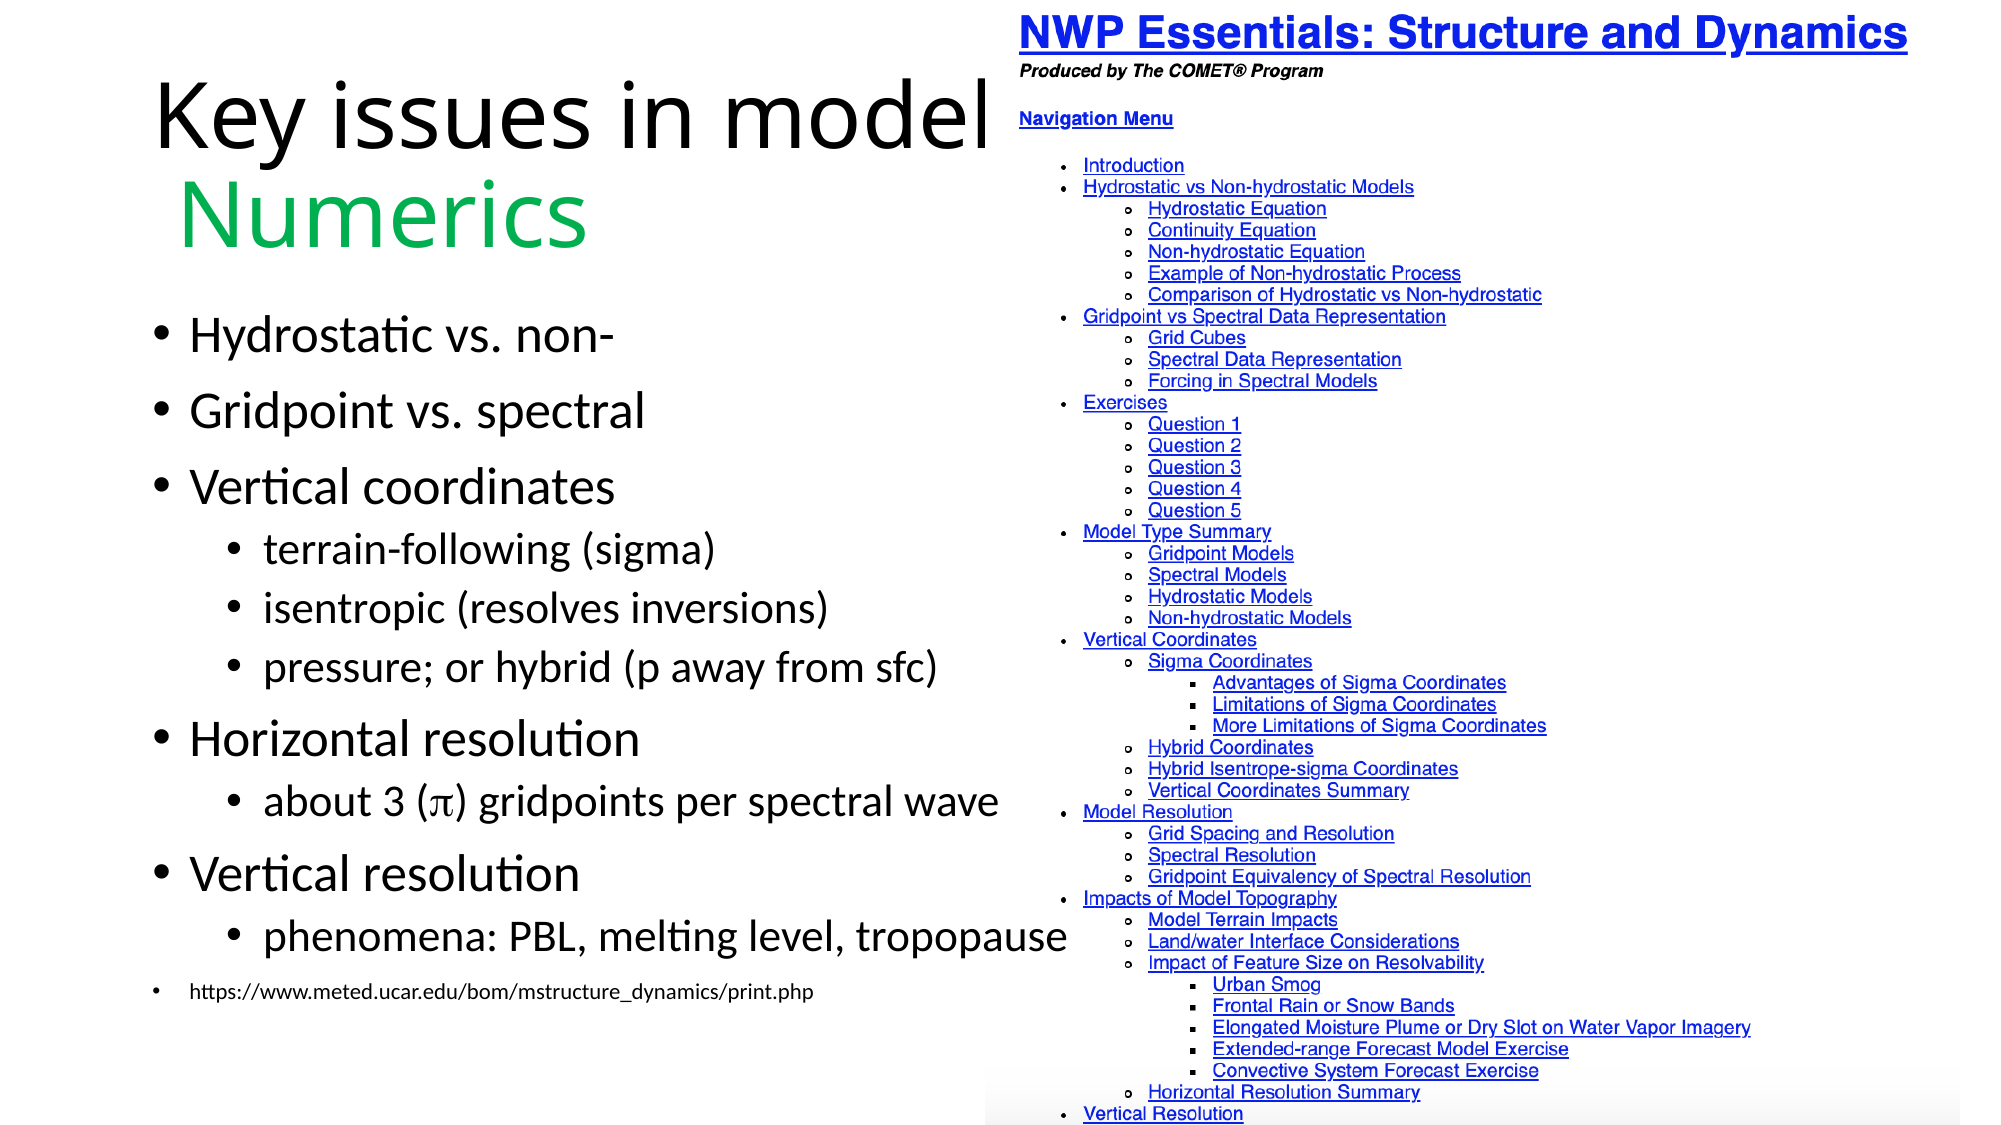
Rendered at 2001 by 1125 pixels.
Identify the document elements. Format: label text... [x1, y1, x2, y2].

list Hydrostatic vs. non- Gridpoint vs. spectral Vertical coordinates terrain-following (sigma) isentropic (resolves inversions) pressure; or hybrid (p away from sfc) Horizontal resolution about 3 (p) gridpoints per spectral wave Vertical resolution phenomena: PBL, melting level, tropopause https://www.meted.ucar.edu/bom/mstructure_dynamics/print.php [137, 299, 985, 1014]
picture [985, 0, 1960, 1125]
title Key issues in models Numerics [137, 59, 985, 278]
